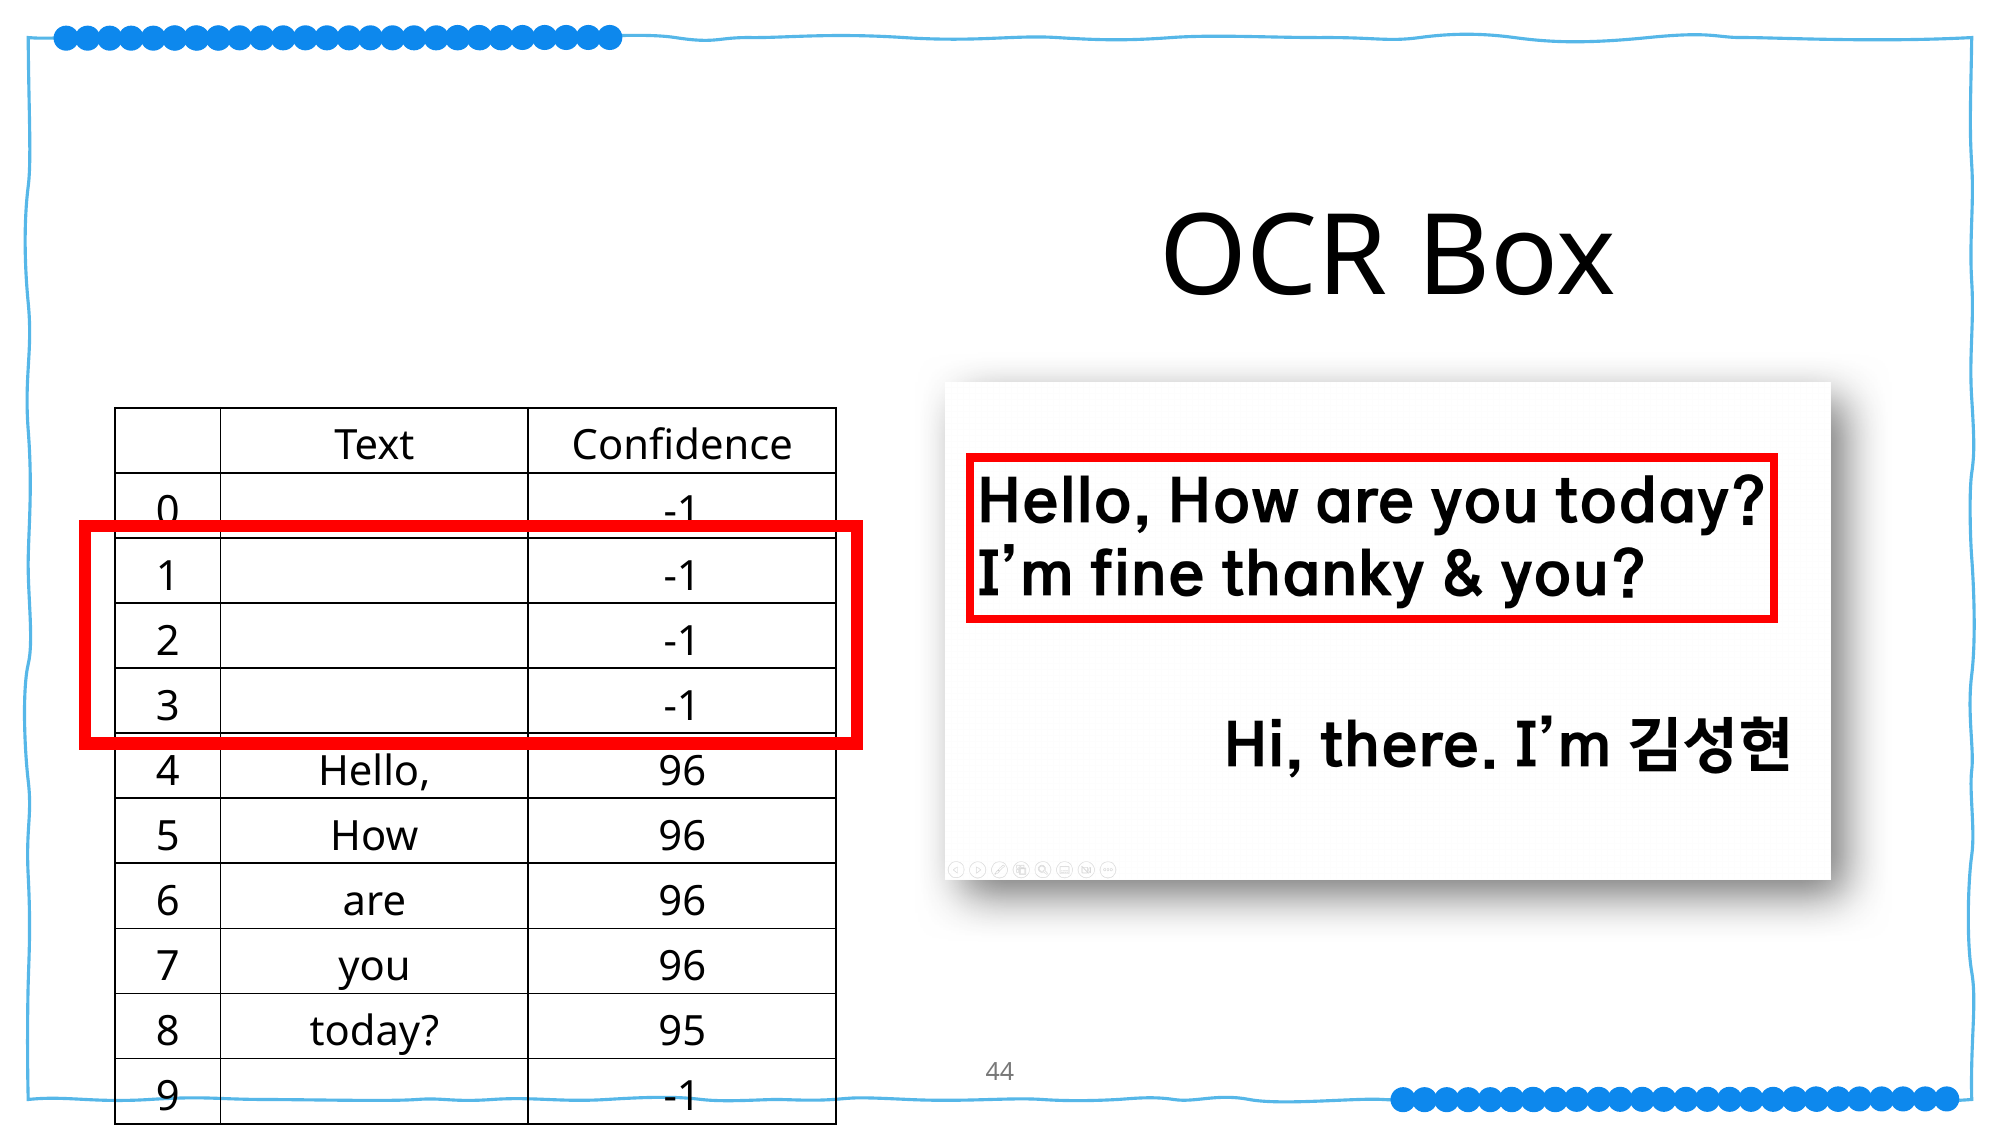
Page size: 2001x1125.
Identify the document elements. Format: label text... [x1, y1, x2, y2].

table_cell 7 [116, 929, 220, 993]
table_cell you [221, 929, 527, 993]
table_cell 96 [529, 745, 835, 797]
table_cell 8 [116, 994, 220, 1058]
table_cell -1 [529, 1059, 835, 1123]
table_cell today? [221, 994, 527, 1058]
table_cell 0 [116, 474, 220, 524]
slide_number 43 [1094, 1099, 1225, 1103]
text_box [83, 524, 859, 745]
table_cell 96 [529, 864, 835, 928]
table_cell Hello, [221, 745, 527, 797]
table_header [116, 409, 220, 472]
table_cell How [221, 799, 527, 862]
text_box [53, 24, 623, 52]
table_header Text [221, 409, 527, 472]
table_cell [936, 373, 1871, 921]
table_cell 96 [529, 799, 835, 862]
table_cell 95 [529, 994, 835, 1058]
table_cell [221, 1059, 527, 1123]
table_cell 6 [116, 864, 220, 928]
table_cell 9 [116, 1059, 220, 1123]
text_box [1389, 1085, 1960, 1113]
table_cell [221, 474, 527, 524]
table_header Confidence [529, 409, 835, 472]
table_cell 4 [116, 745, 220, 797]
text_box OCR Box [1144, 174, 1631, 325]
table_cell 5 [116, 799, 220, 862]
text_box [22, 32, 1976, 1104]
table_cell 11 [955, 392, 1858, 908]
table_cell 96 [529, 929, 835, 993]
table_cell are [221, 864, 527, 928]
table_cell -1 [529, 474, 835, 524]
picture [944, 382, 1831, 881]
